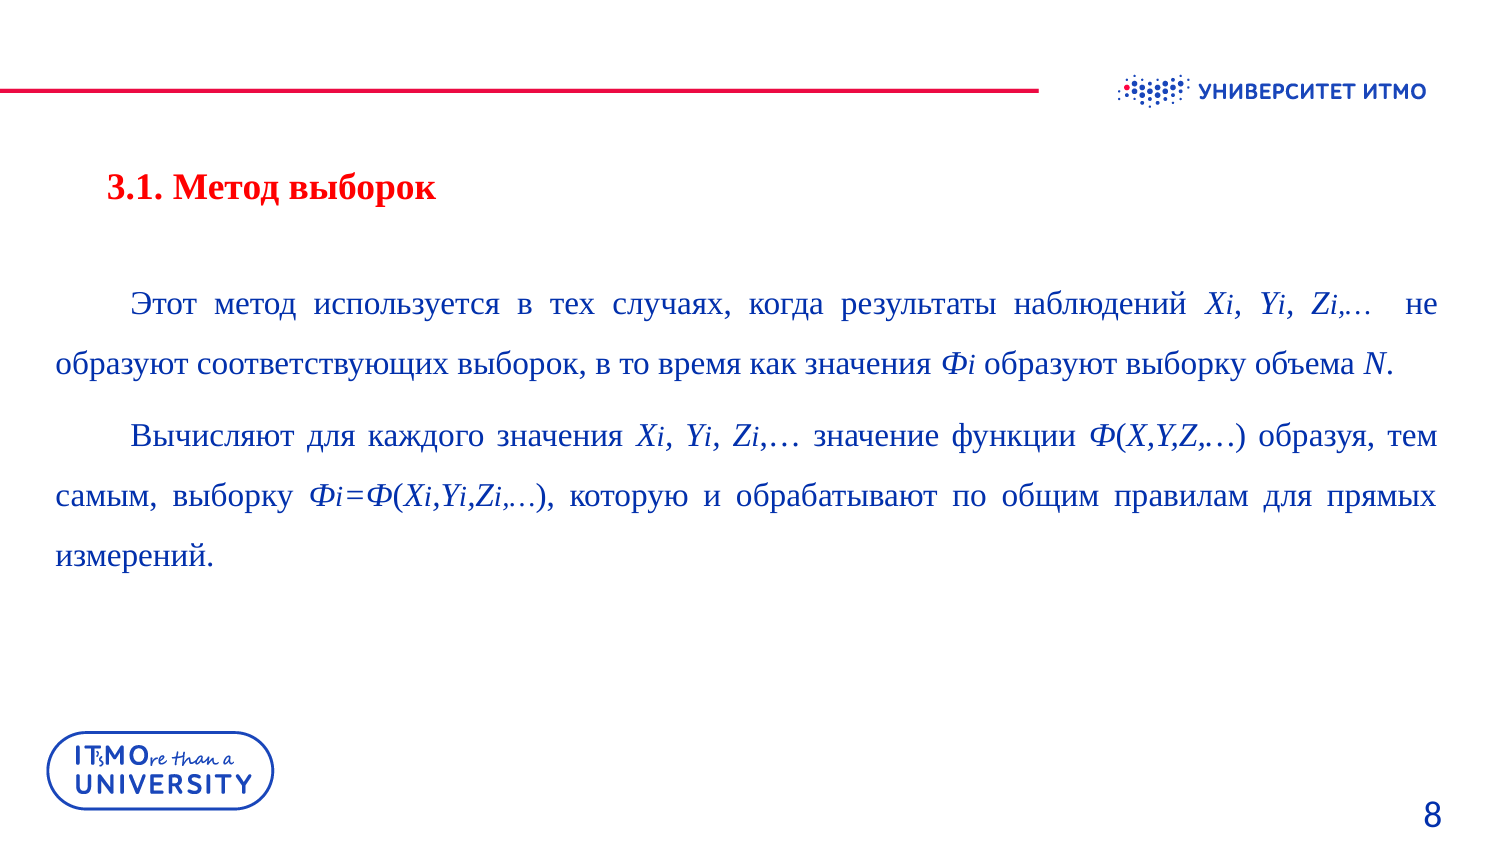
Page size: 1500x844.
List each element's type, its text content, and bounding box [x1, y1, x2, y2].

text_box 8 [1408, 783, 1497, 843]
picture [0, 230, 1500, 844]
picture [0, 0, 1500, 153]
title 3.1. Метод выборок [91, 95, 1071, 215]
text_box [0, 155, 1500, 230]
text_box Этот метод используется в тех случаях, когда результаты наблюдений Xi, Yi, Zi,… не образуют соответствующих выборок, в то время как значения Фi образуют выборку объема N. Вычисляют для каждого значения Xi, Yi, Zi,… значение функции Ф(Х,Y,Z,…) образуя, тем самым, выборку Фi=Ф(Хi,Yi,Zi,…), которую и обрабатывают по общим правилам для прямых измерений. [40, 253, 1453, 581]
